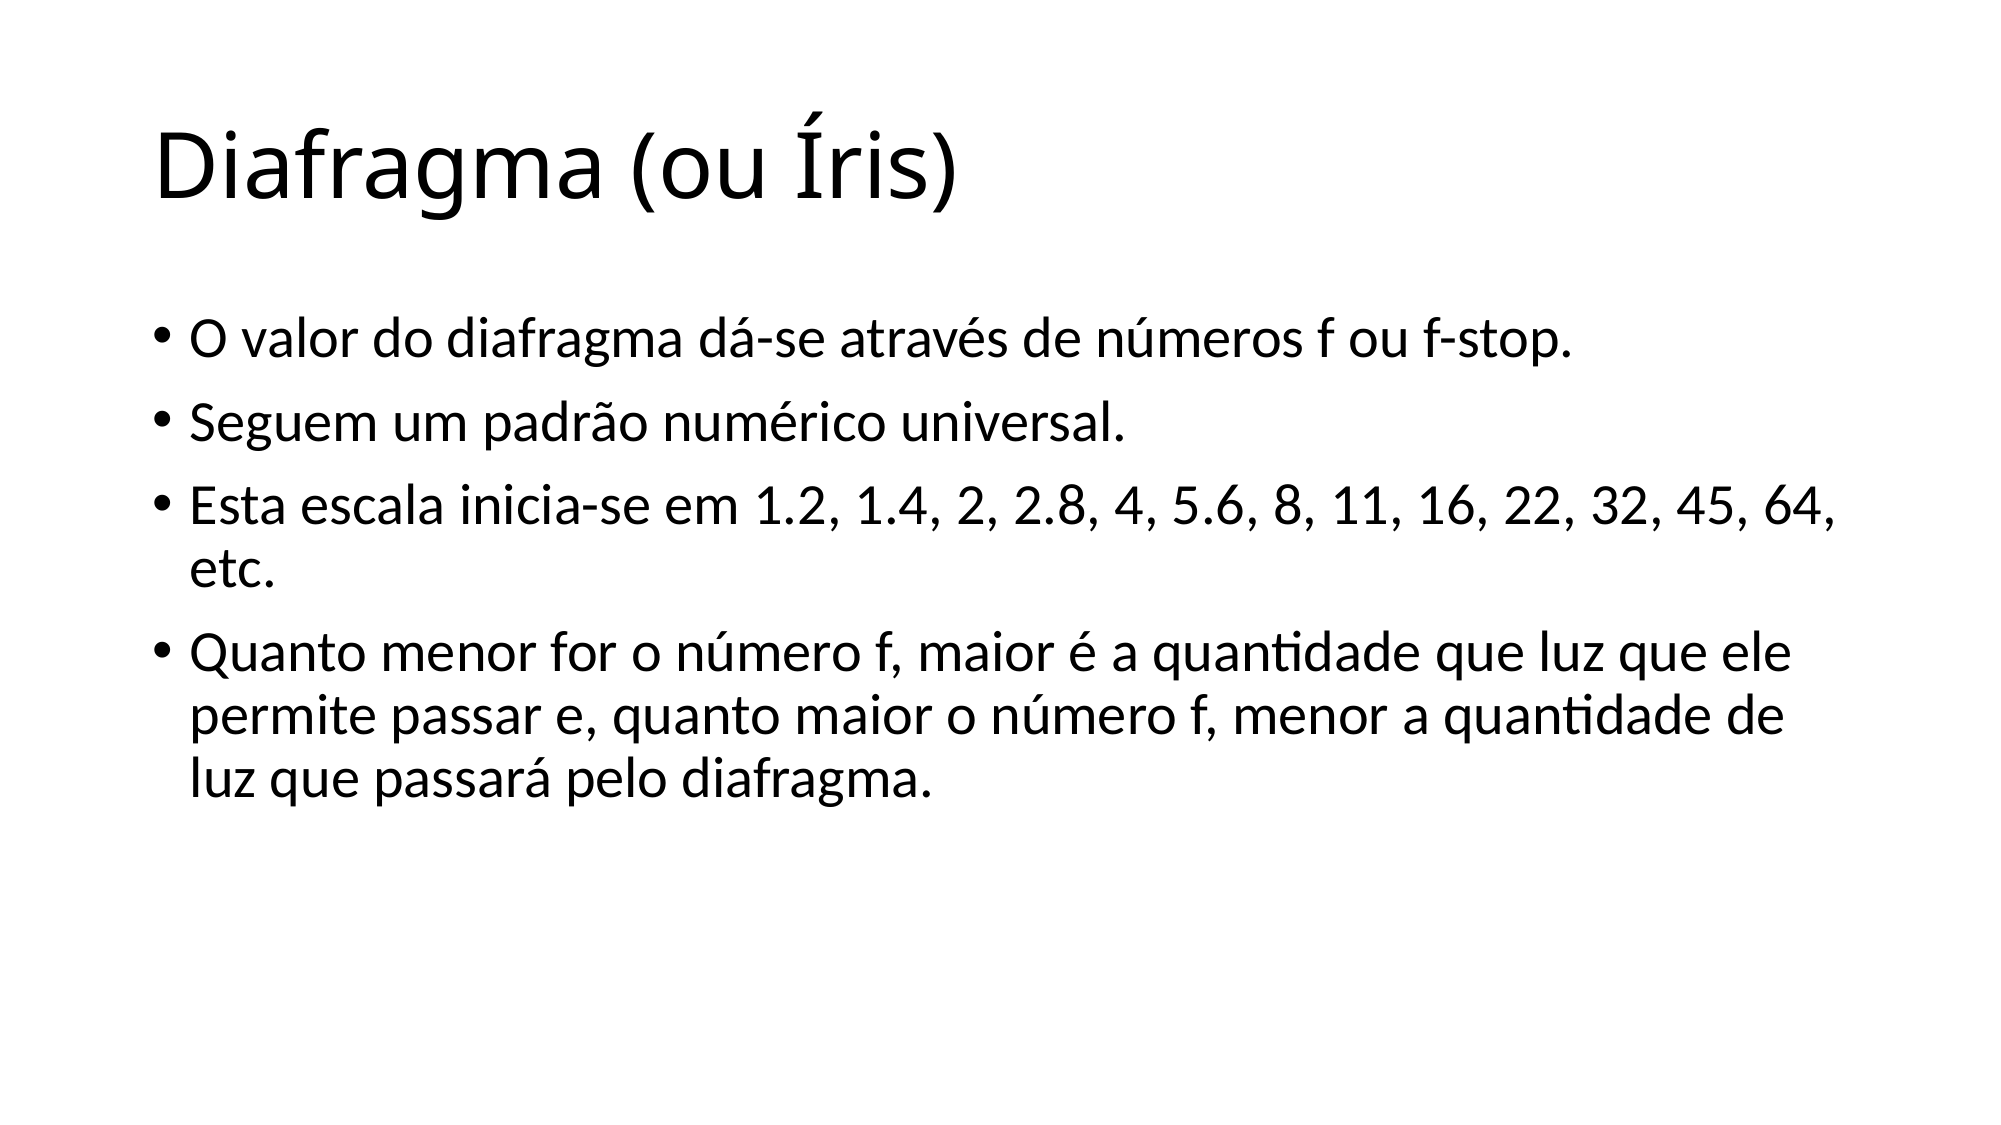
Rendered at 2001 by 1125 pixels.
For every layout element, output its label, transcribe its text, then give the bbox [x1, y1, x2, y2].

list O valor do diafragma dá-se através de números f ou f-stop. Seguem um padrão numérico universal. Esta escala inicia-se em 1.2, 1.4, 2, 2.8, 4, 5.6, 8, 11, 16, 22, 32, 45, 64, etc. Quanto menor for o número f, maior é a quantidade que luz que ele permite passar e, quanto maior o número f, menor a quantidade de luz que passará pelo diafragma. [137, 299, 1863, 1014]
title Diafragma (ou Íris) [137, 59, 1863, 278]
